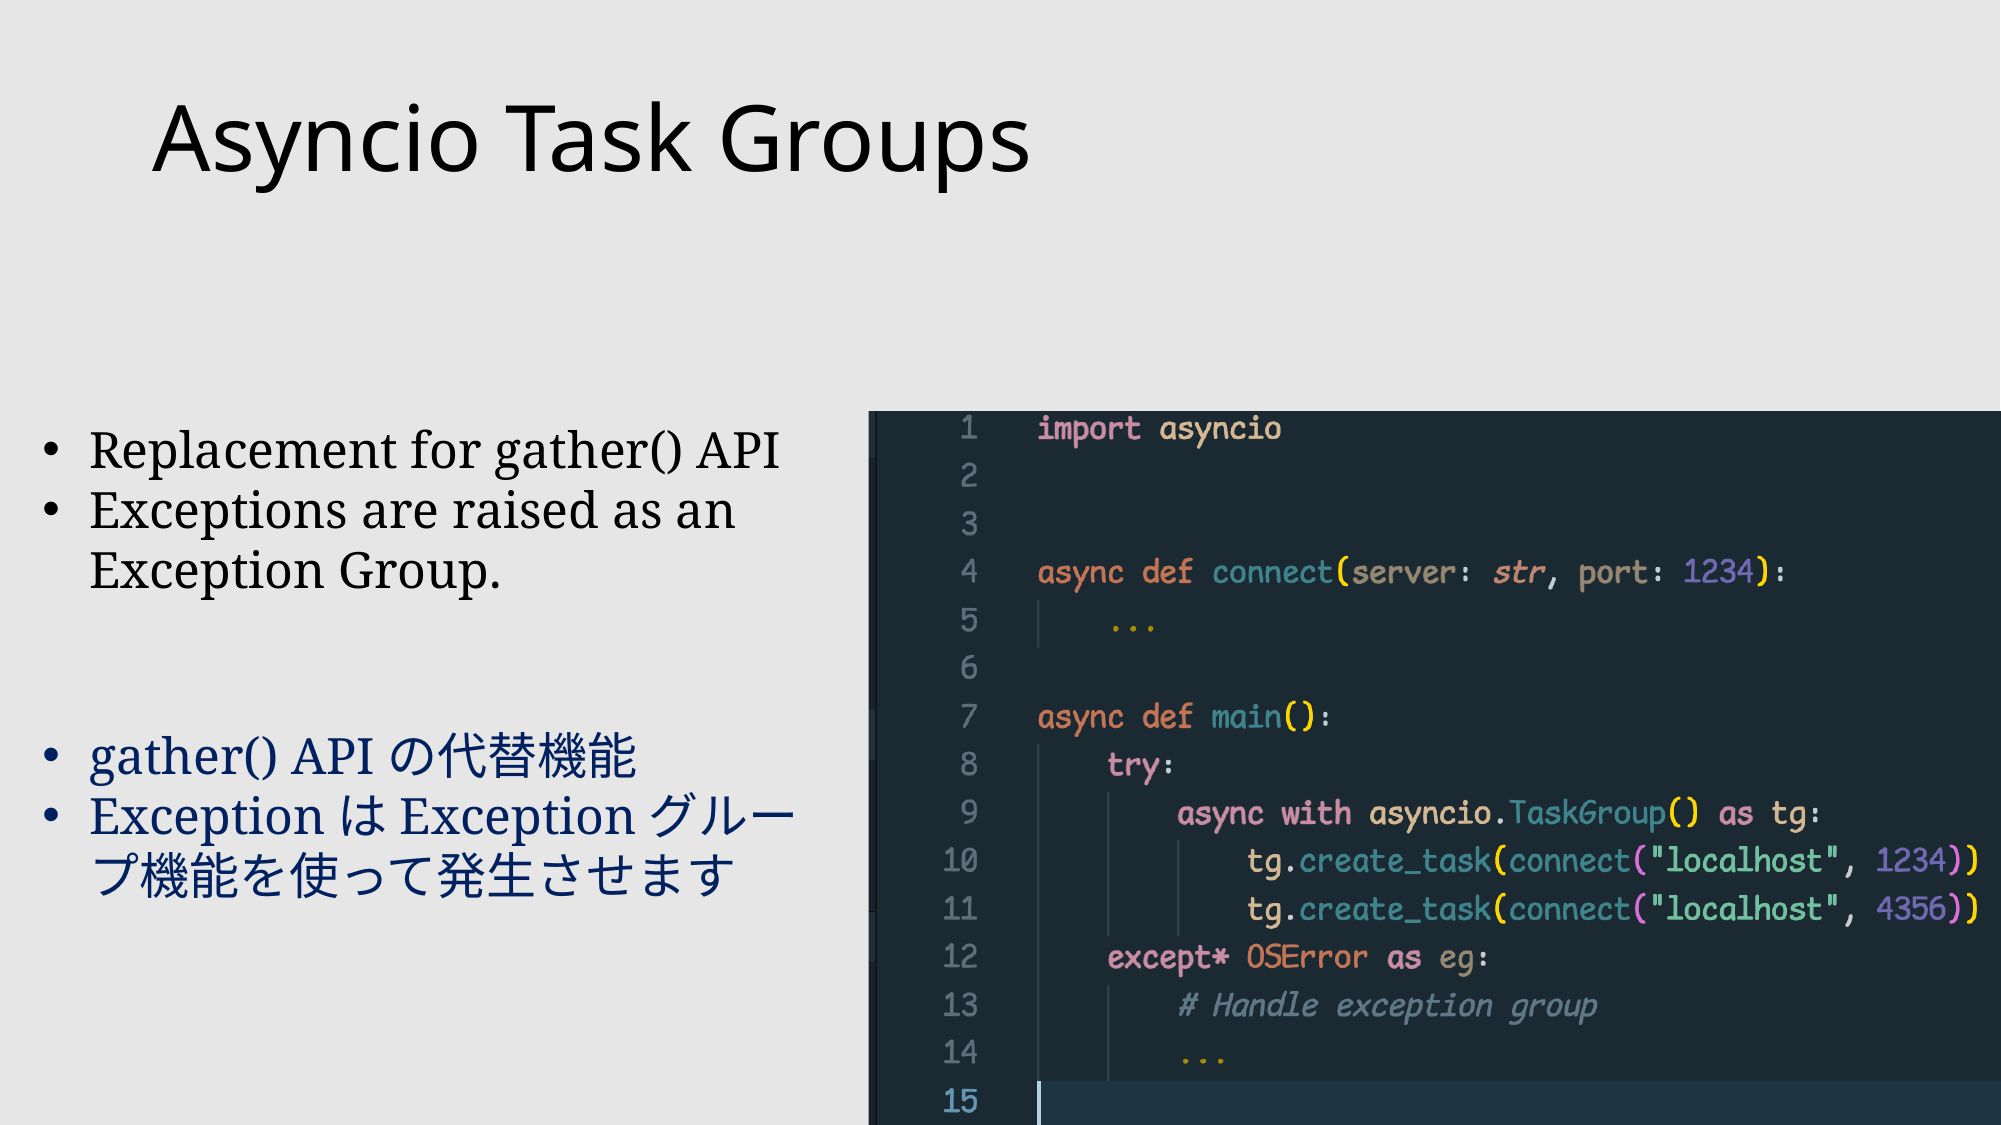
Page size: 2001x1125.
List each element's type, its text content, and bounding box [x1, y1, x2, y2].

text_box Replacement for gather() API Exceptions are raised as an Exception Group. [27, 411, 845, 606]
text_box gather() APIの代替機能 ExceptionはExceptionグループ機能を使って発生させます [27, 717, 845, 912]
title Asyncio Task Groups [137, 59, 1863, 225]
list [868, 411, 2000, 1125]
